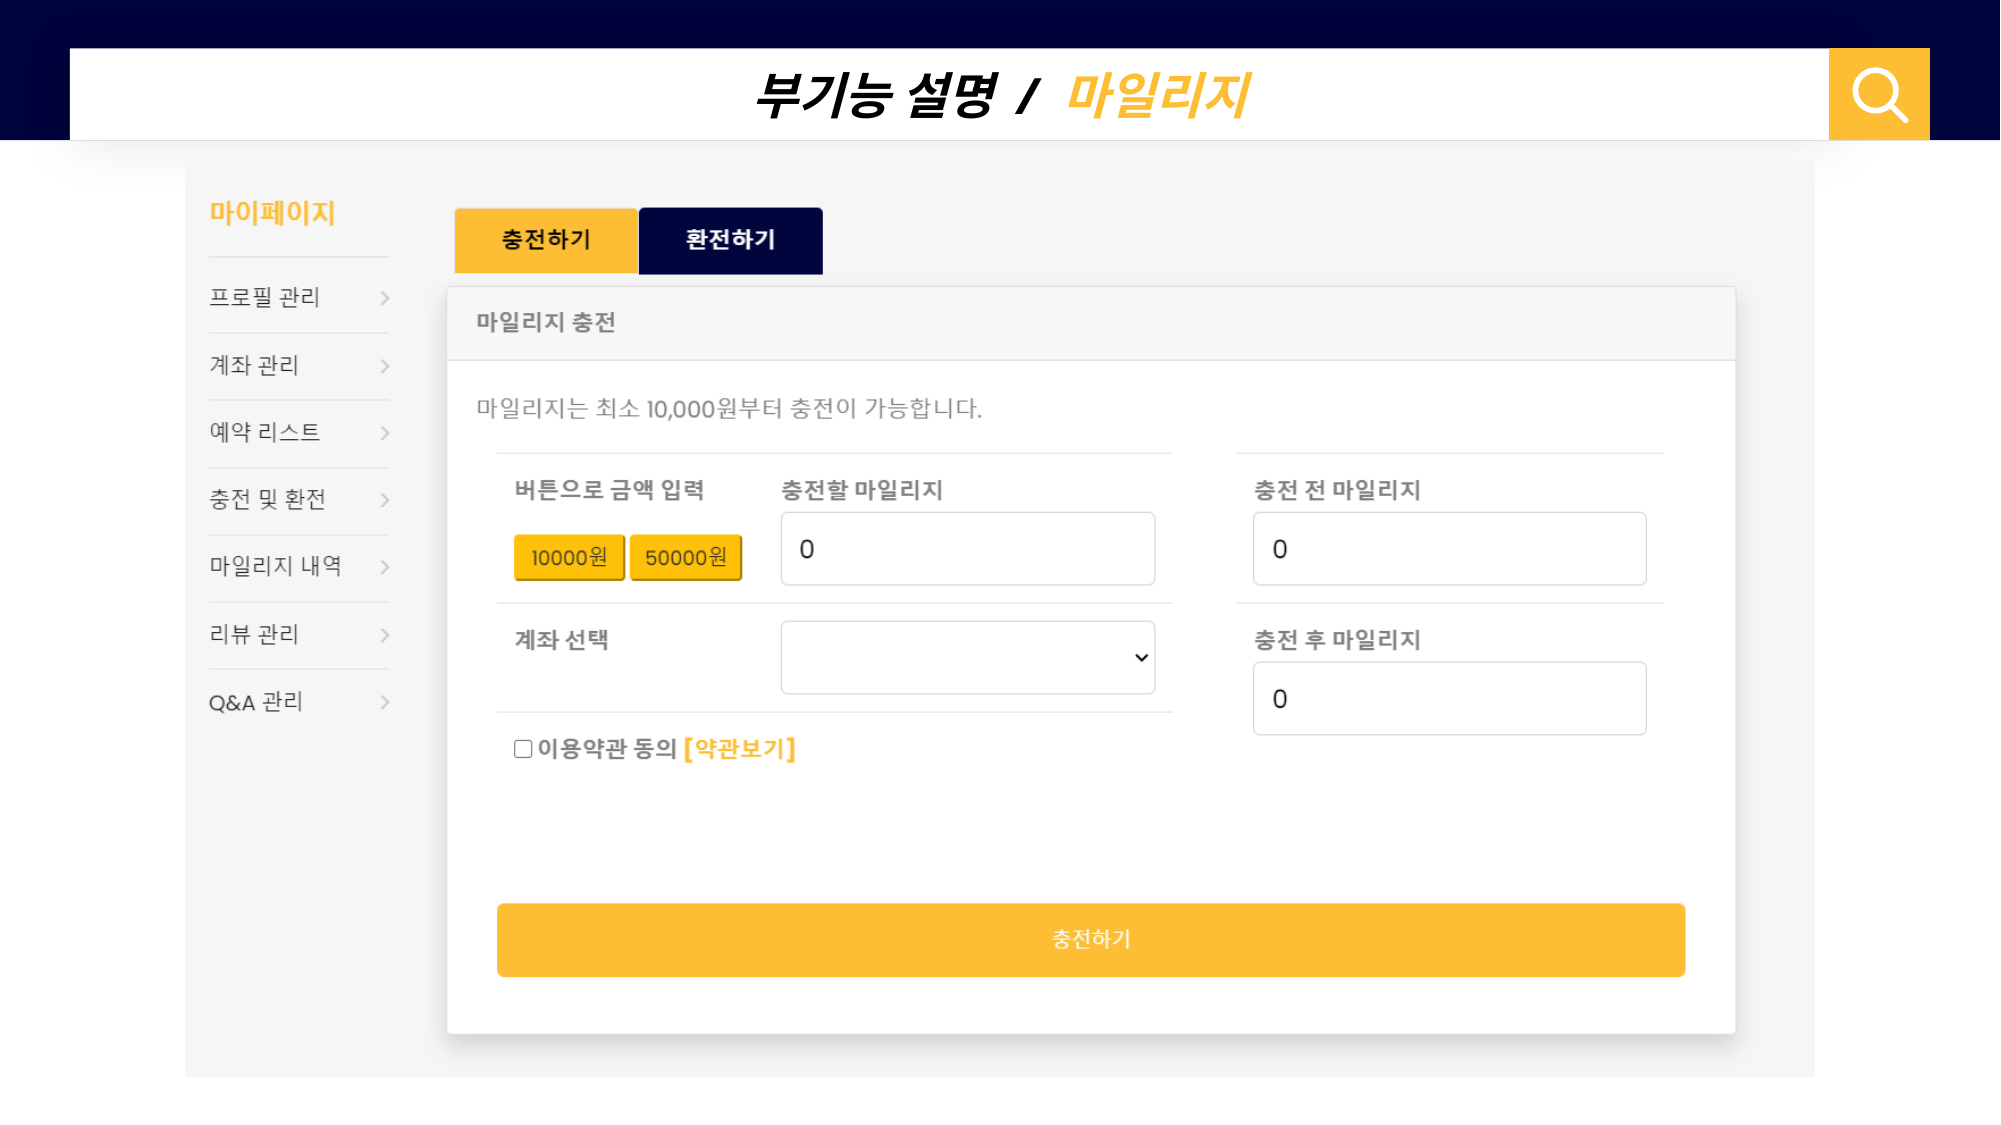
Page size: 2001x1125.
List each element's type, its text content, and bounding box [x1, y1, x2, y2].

text_box [0, 0, 2000, 141]
text_box 부기능 설명 / 마일리지 [69, 48, 1826, 141]
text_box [1828, 47, 1931, 141]
picture [185, 159, 1815, 1077]
